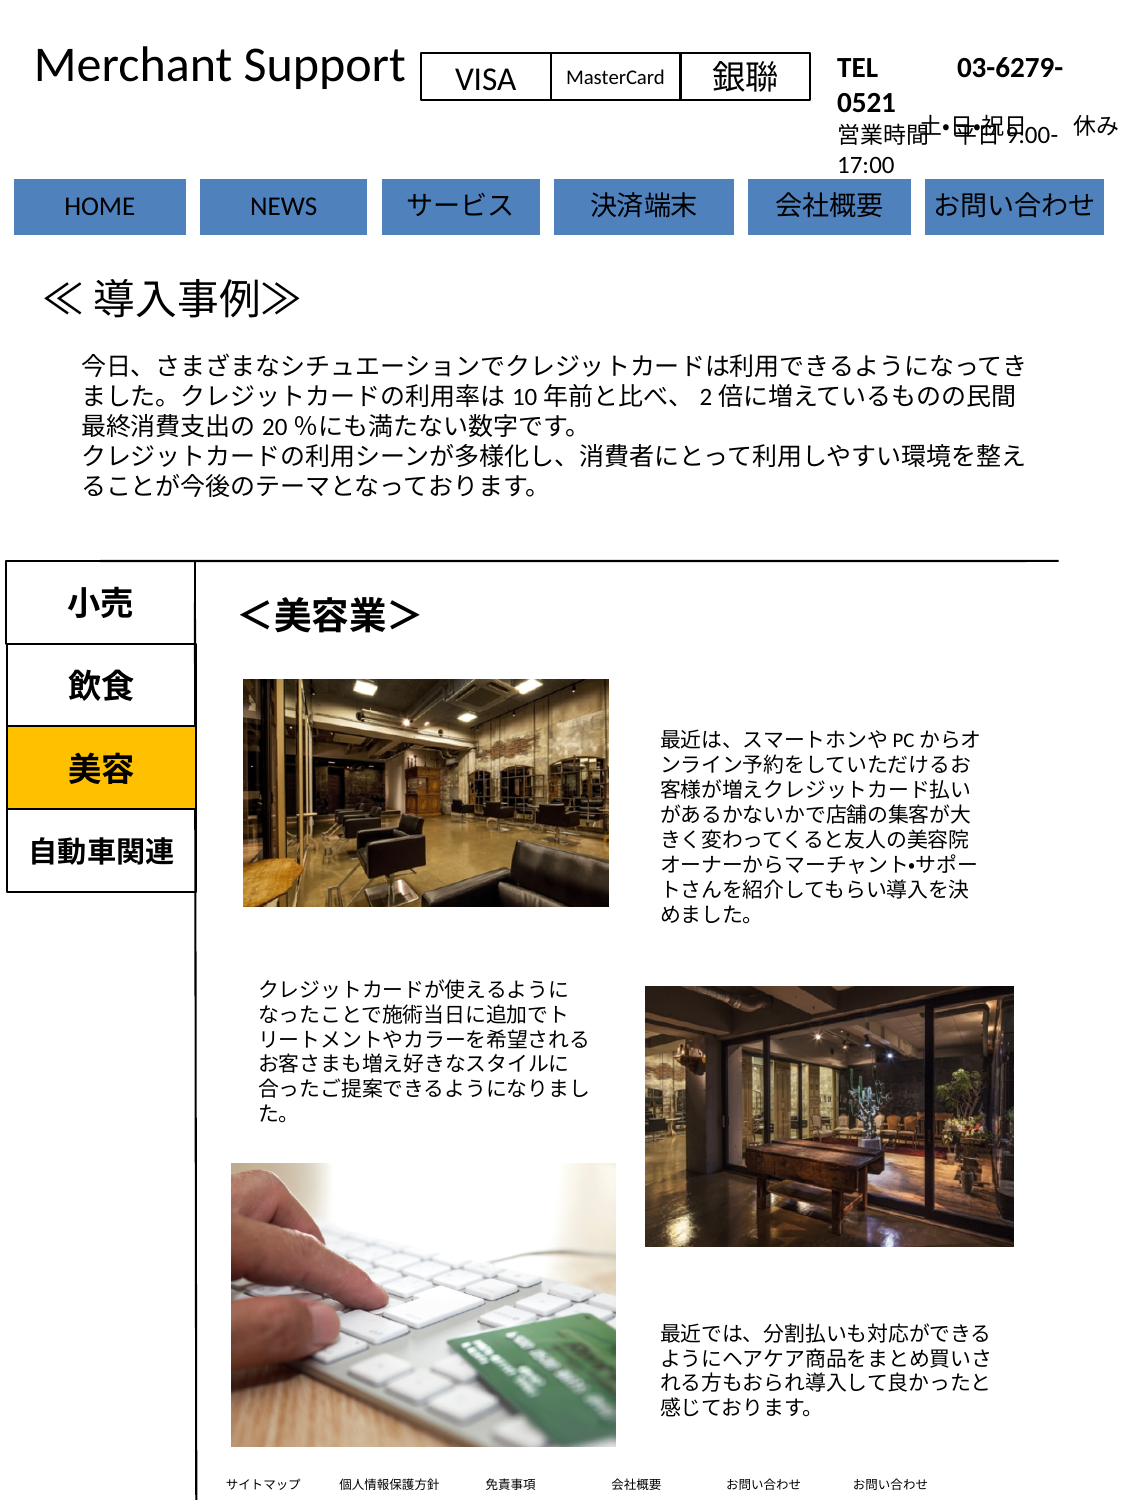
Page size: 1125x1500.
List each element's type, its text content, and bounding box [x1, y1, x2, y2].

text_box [0, 1464, 1125, 1500]
text_box クレジットカードが使えるようになったことで施術当日に追加でトリートメントやカラーを希望されるお客さまも増え好きなスタイルに合ったご提案できるようになりました。 [241, 960, 612, 1142]
text_box 今日、さまざまなシチュエーションでクレジットカードは利用できるようになってきました。クレジットカードの利用率は10年前と比べ、2倍に増えているものの民間最終消費支出の20％にも満たない数字です。 クレジットカードの利用シーンが多様化し、消費者にとって利用しやすい環境を整えることが今後のテーマとなっております。 [64, 311, 1049, 539]
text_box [420, 41, 1125, 153]
text_box Merchant Support [19, 24, 480, 100]
text_box 飲食 [5, 642, 189, 724]
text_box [11, 170, 1107, 243]
text_box ≪導入事例≫ [27, 265, 318, 331]
picture [243, 678, 609, 908]
text_box ＜美容業＞ [221, 584, 439, 645]
text_box 最近は、スマートホンやPCからオンライン予約をしていただけるお客様が増えクレジットカード払いがあるかないかで店舗の集客が大きく変わってくると友人の美容院オーナーからマーチャント・サポートさんを紹介してもらい導入を決めました。 [643, 677, 1002, 977]
picture [231, 1163, 616, 1448]
text_box 小売 [4, 559, 197, 646]
text_box 自動車関連 [5, 807, 189, 894]
text_box 美容 [5, 724, 189, 807]
picture [644, 985, 1015, 1247]
text_box 最近では、分割払いも対応ができるようにヘアケア商品をまとめ買いされる方もおられ導入して良かったと感じております。 [643, 1279, 1013, 1461]
